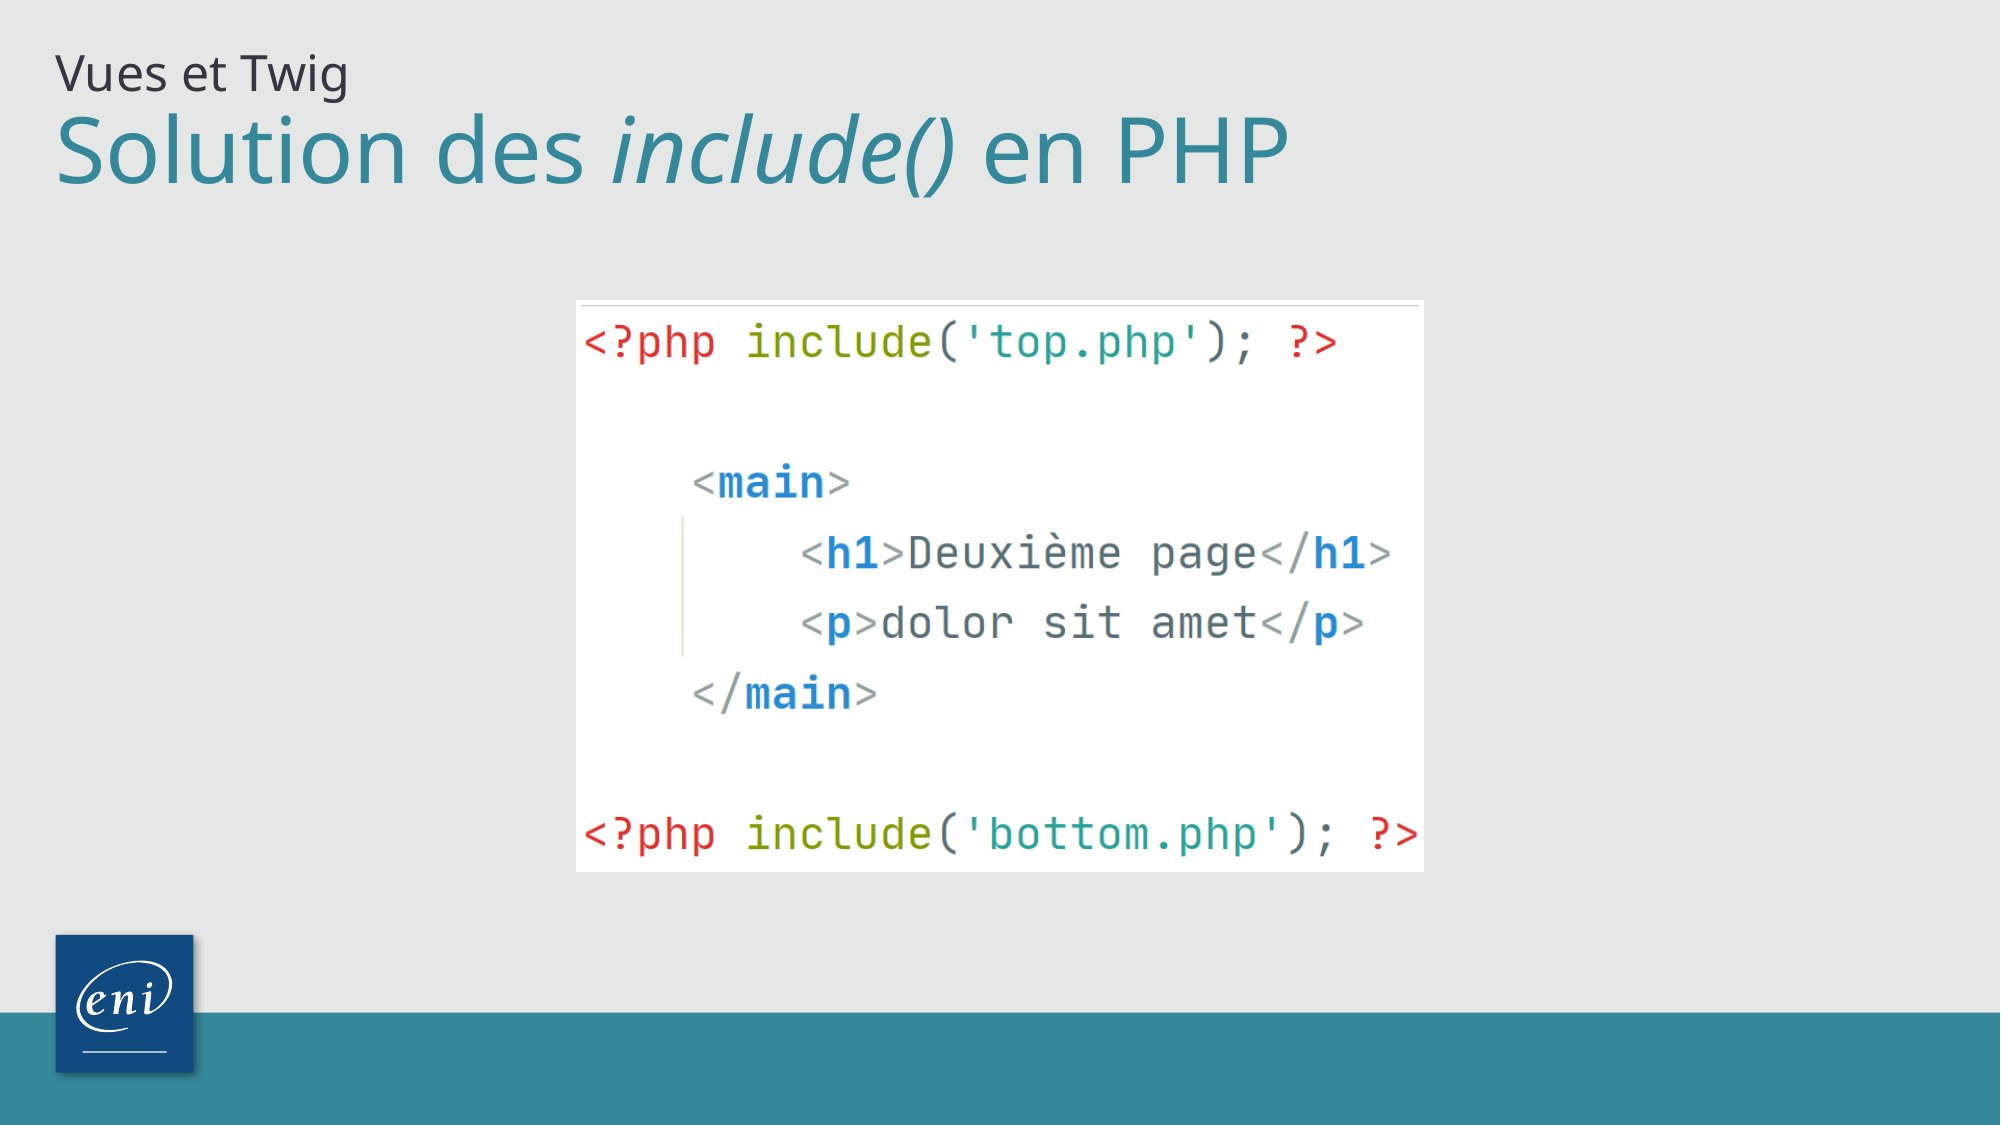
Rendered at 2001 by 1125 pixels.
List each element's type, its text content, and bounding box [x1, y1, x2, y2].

list Vues et Twig [55, 31, 1952, 103]
picture [576, 300, 1424, 872]
title Solution des include() en PHP [55, 104, 1952, 205]
